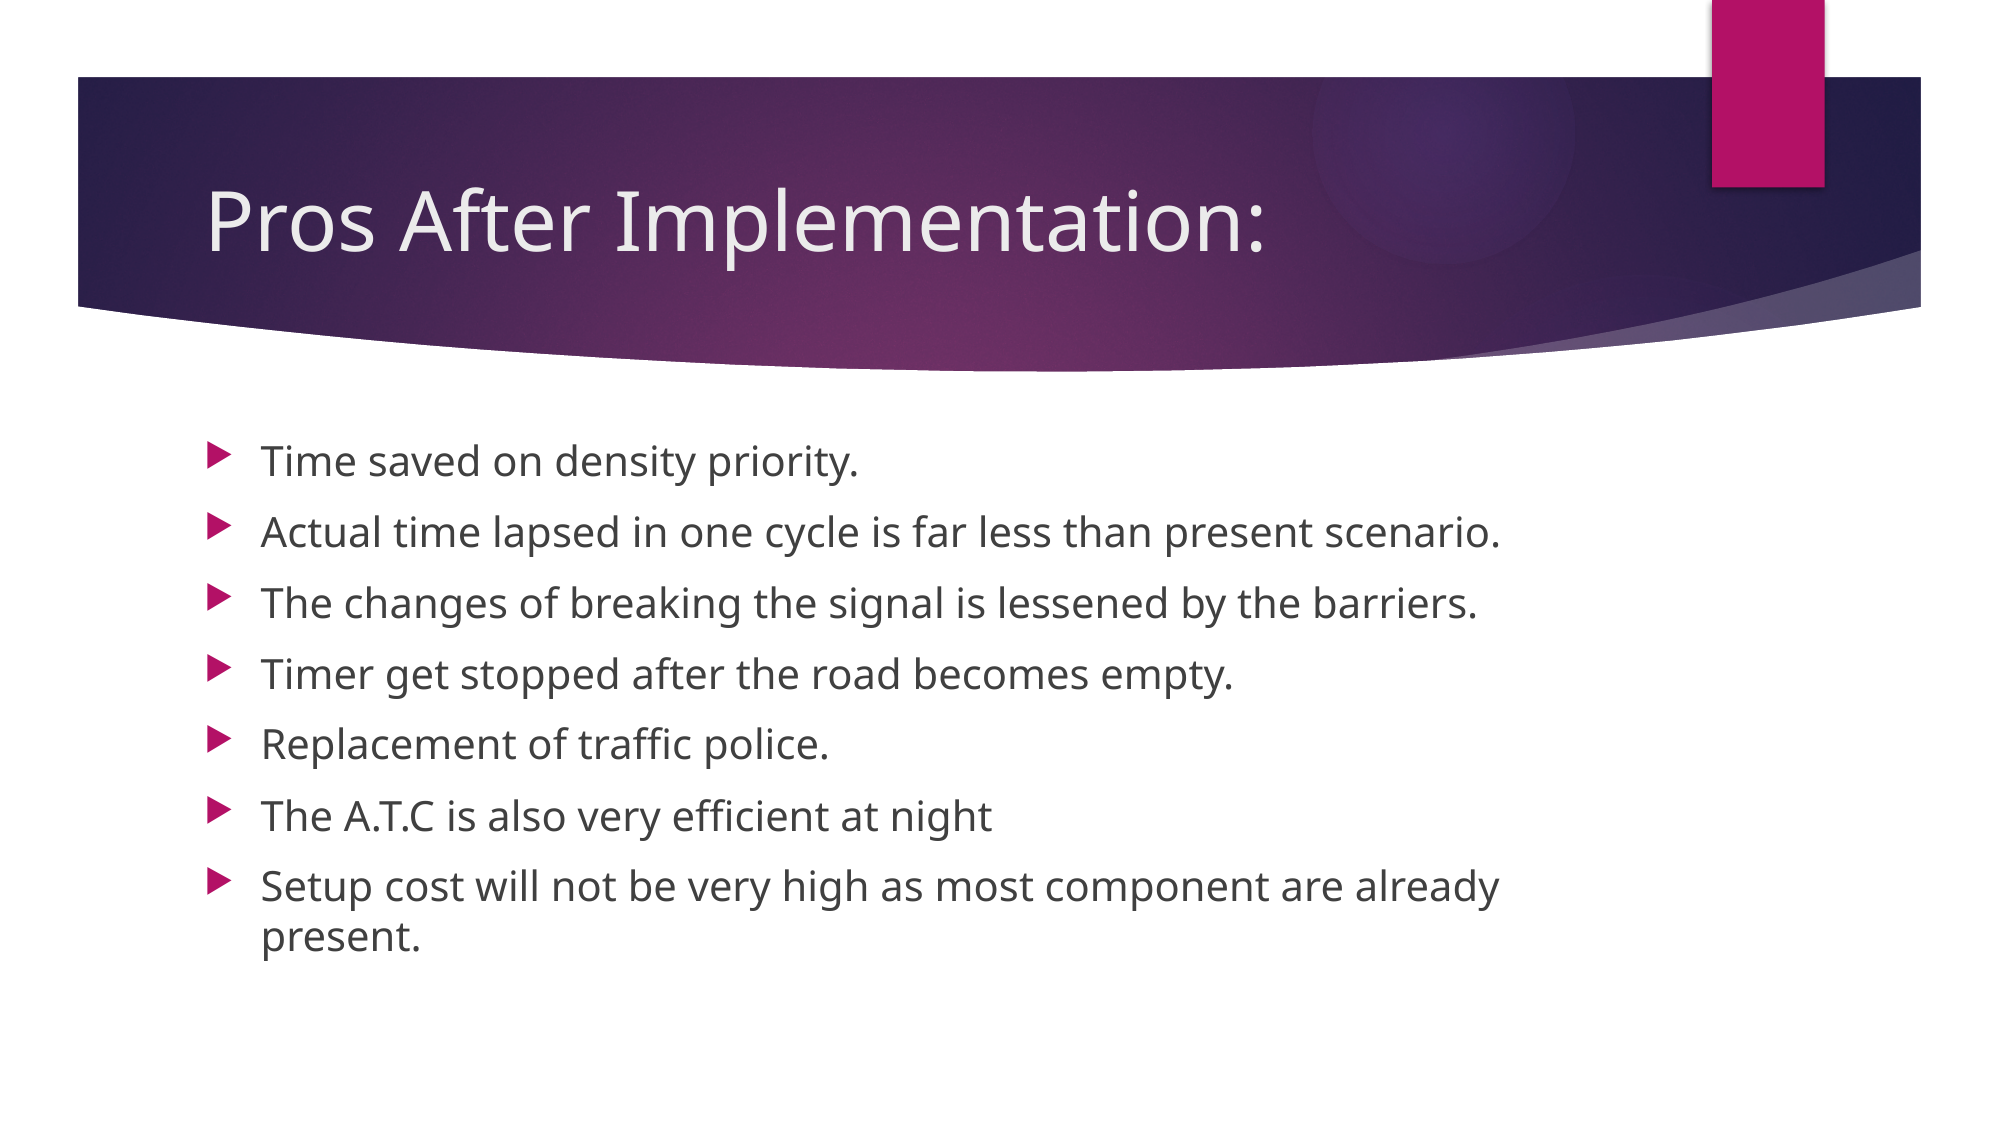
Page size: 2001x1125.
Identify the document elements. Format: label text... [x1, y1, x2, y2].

list Time saved on density priority. Actual time lapsed in one cycle is far less than present scenario. The changes of breaking the signal is lessened by the barriers. Timer get stopped after the road becomes empty. Replacement of traffic police. The A.T.C is also very efficient at night Setup cost will not be very high as most component are already present. [189, 427, 1638, 988]
title Pros After Implementation: [189, 159, 1627, 276]
